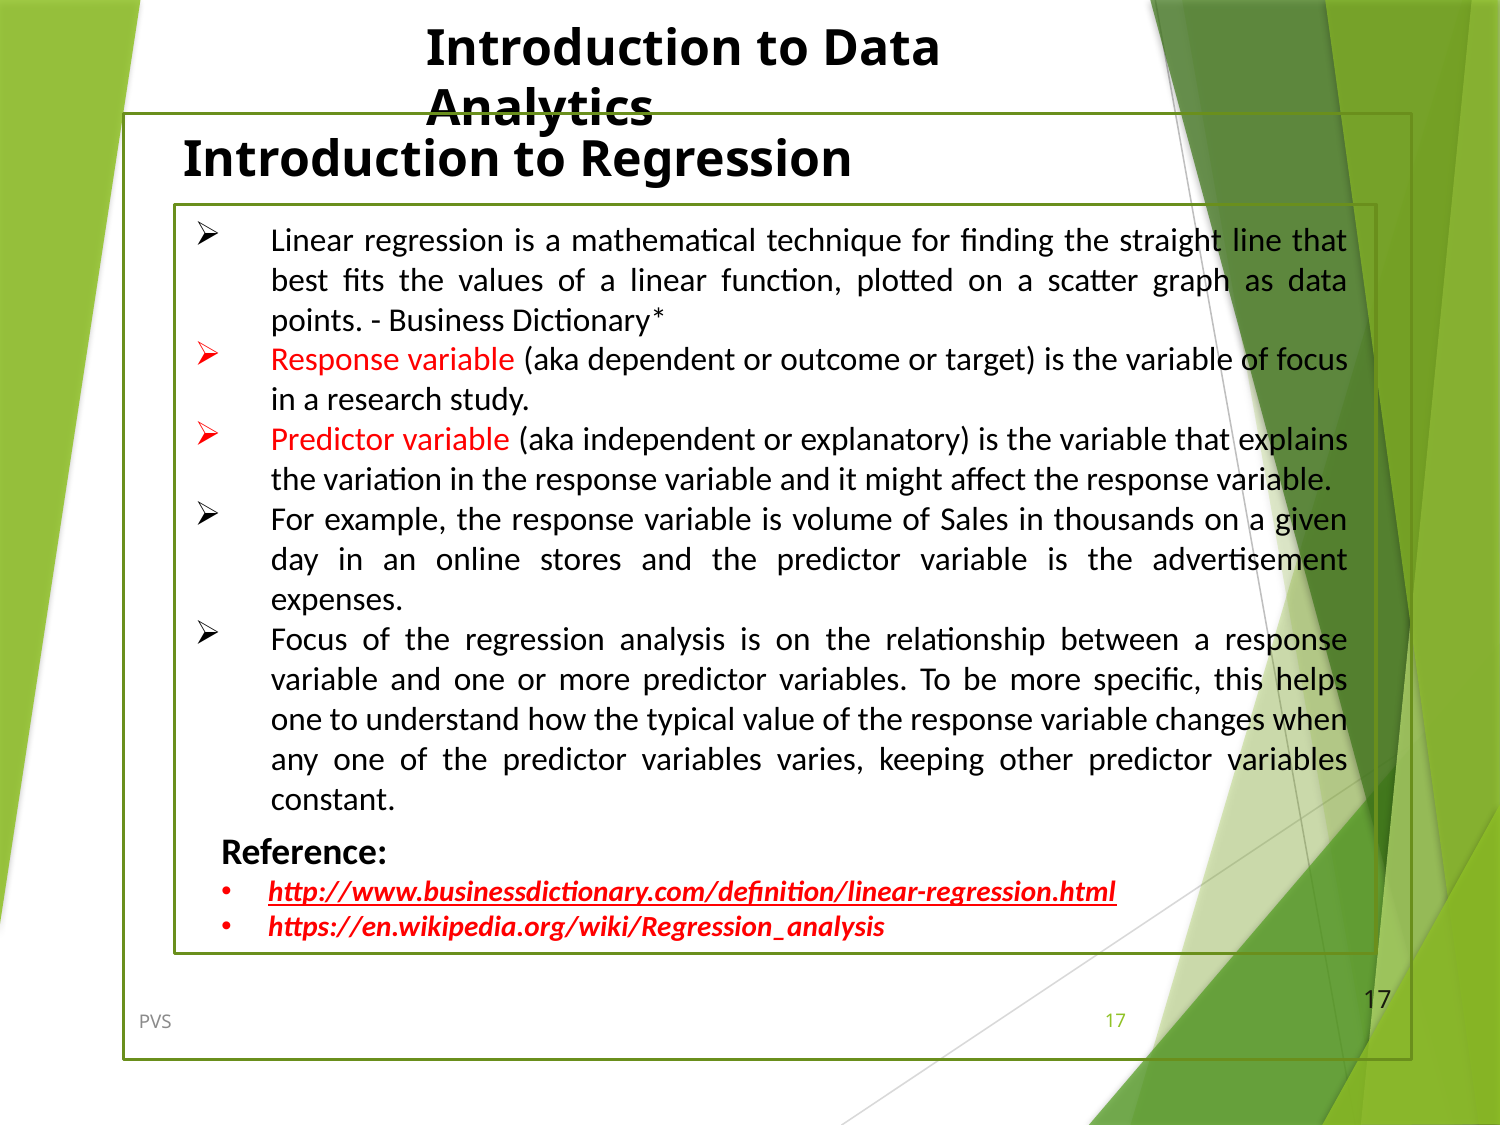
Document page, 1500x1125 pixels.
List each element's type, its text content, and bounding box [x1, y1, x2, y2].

text_box Linear regression is a mathematical technique for finding the straight line that best fits the values of a linear function, plotted on a scatter graph as data points. - Business Dictionary* Response variable (aka dependent or outcome or target) is the variable of focus in a research study. Predictor variable (aka independent or explanatory) is the variable that explains the variation in the response variable and it might affect the response variable. For example, the response variable is volume of Sales in thousands on a given day in an online stores and the predictor variable is the advertisement expenses. Focus of the regression analysis is on the relationship between a response variable and one or more predictor variables. To be more specific, this helps one to understand how the typical value of the response variable changes when any one of the predictor variables varies, keeping other predictor variables constant. [180, 210, 1365, 824]
text_box Reference: http://www.businessdictionary.com/definition/linear-regression.html https://en.wikipedia.org/wiki/Regression_analysis [206, 820, 1160, 990]
text_box 3 [1336, 988, 1407, 1013]
text_box [173, 203, 1378, 955]
text_box Introduction to Regression [168, 118, 1091, 194]
text_box [181, 538, 1366, 600]
text_box [122, 112, 1413, 1061]
